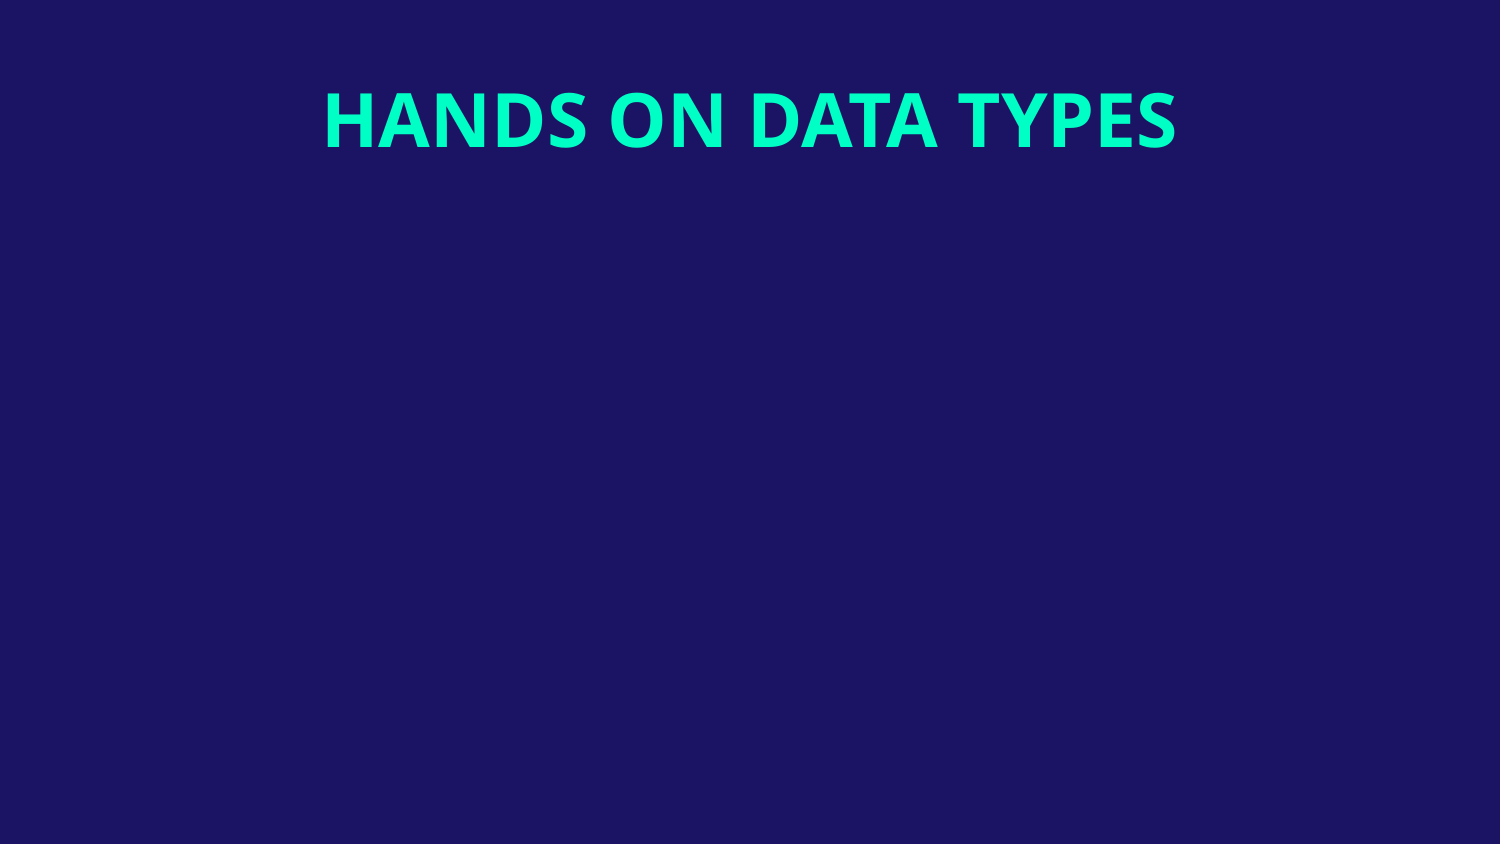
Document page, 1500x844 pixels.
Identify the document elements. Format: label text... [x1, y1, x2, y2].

title HANDS ON DATA TYPES [0, 57, 1500, 198]
